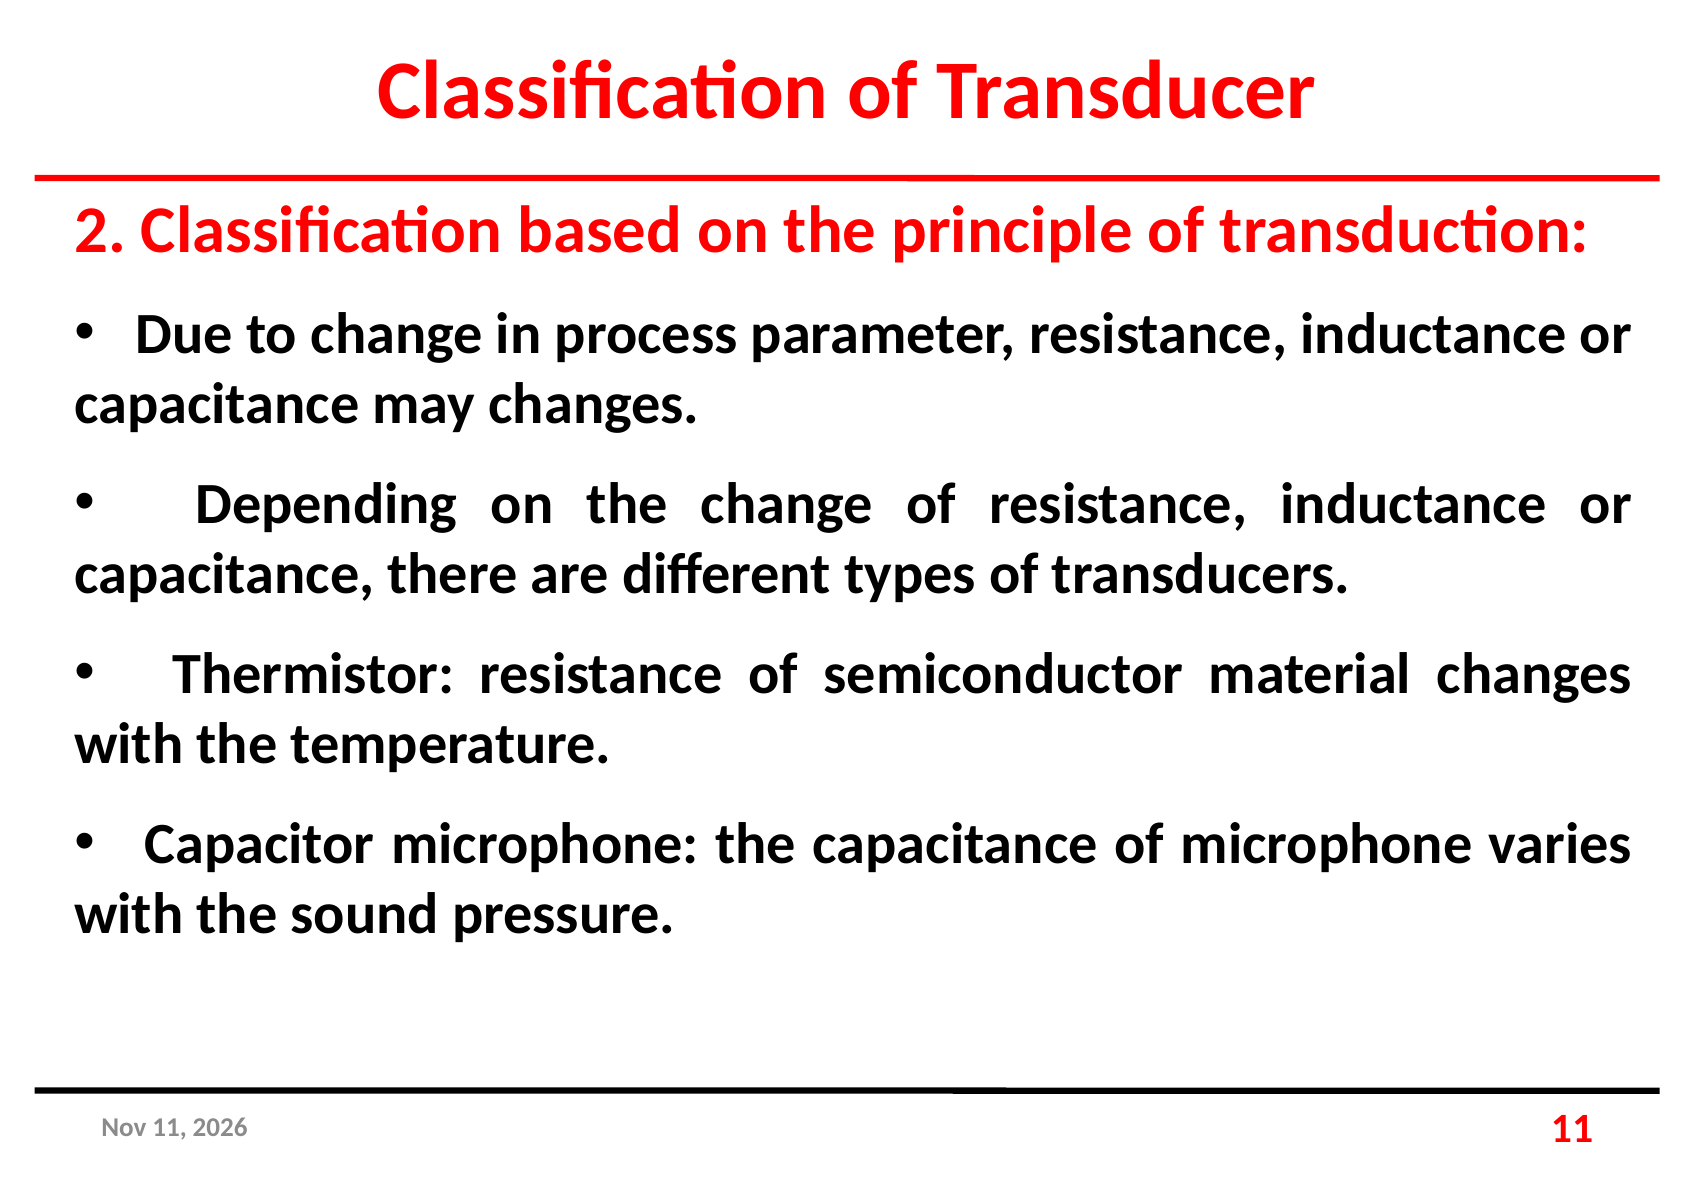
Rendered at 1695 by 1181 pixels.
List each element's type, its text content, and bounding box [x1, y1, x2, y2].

slide_number 25-Apr-19 [84, 1102, 481, 1158]
slide_number 11 [1214, 1102, 1610, 1158]
text_box Classification of Transducer [33, 26, 1662, 145]
text_box 2. Classification based on the principle of transduction: Due to change in process parameter, resistance, inductance or capacitance may changes. Depending on the change of resistance, inductance or capacitance, there are different types of transducers. Thermistor: resistance of semiconductor material changes with the temperature. Capacitor microphone: the capacitance of microphone varies with the sound pressure. [59, 190, 1648, 953]
